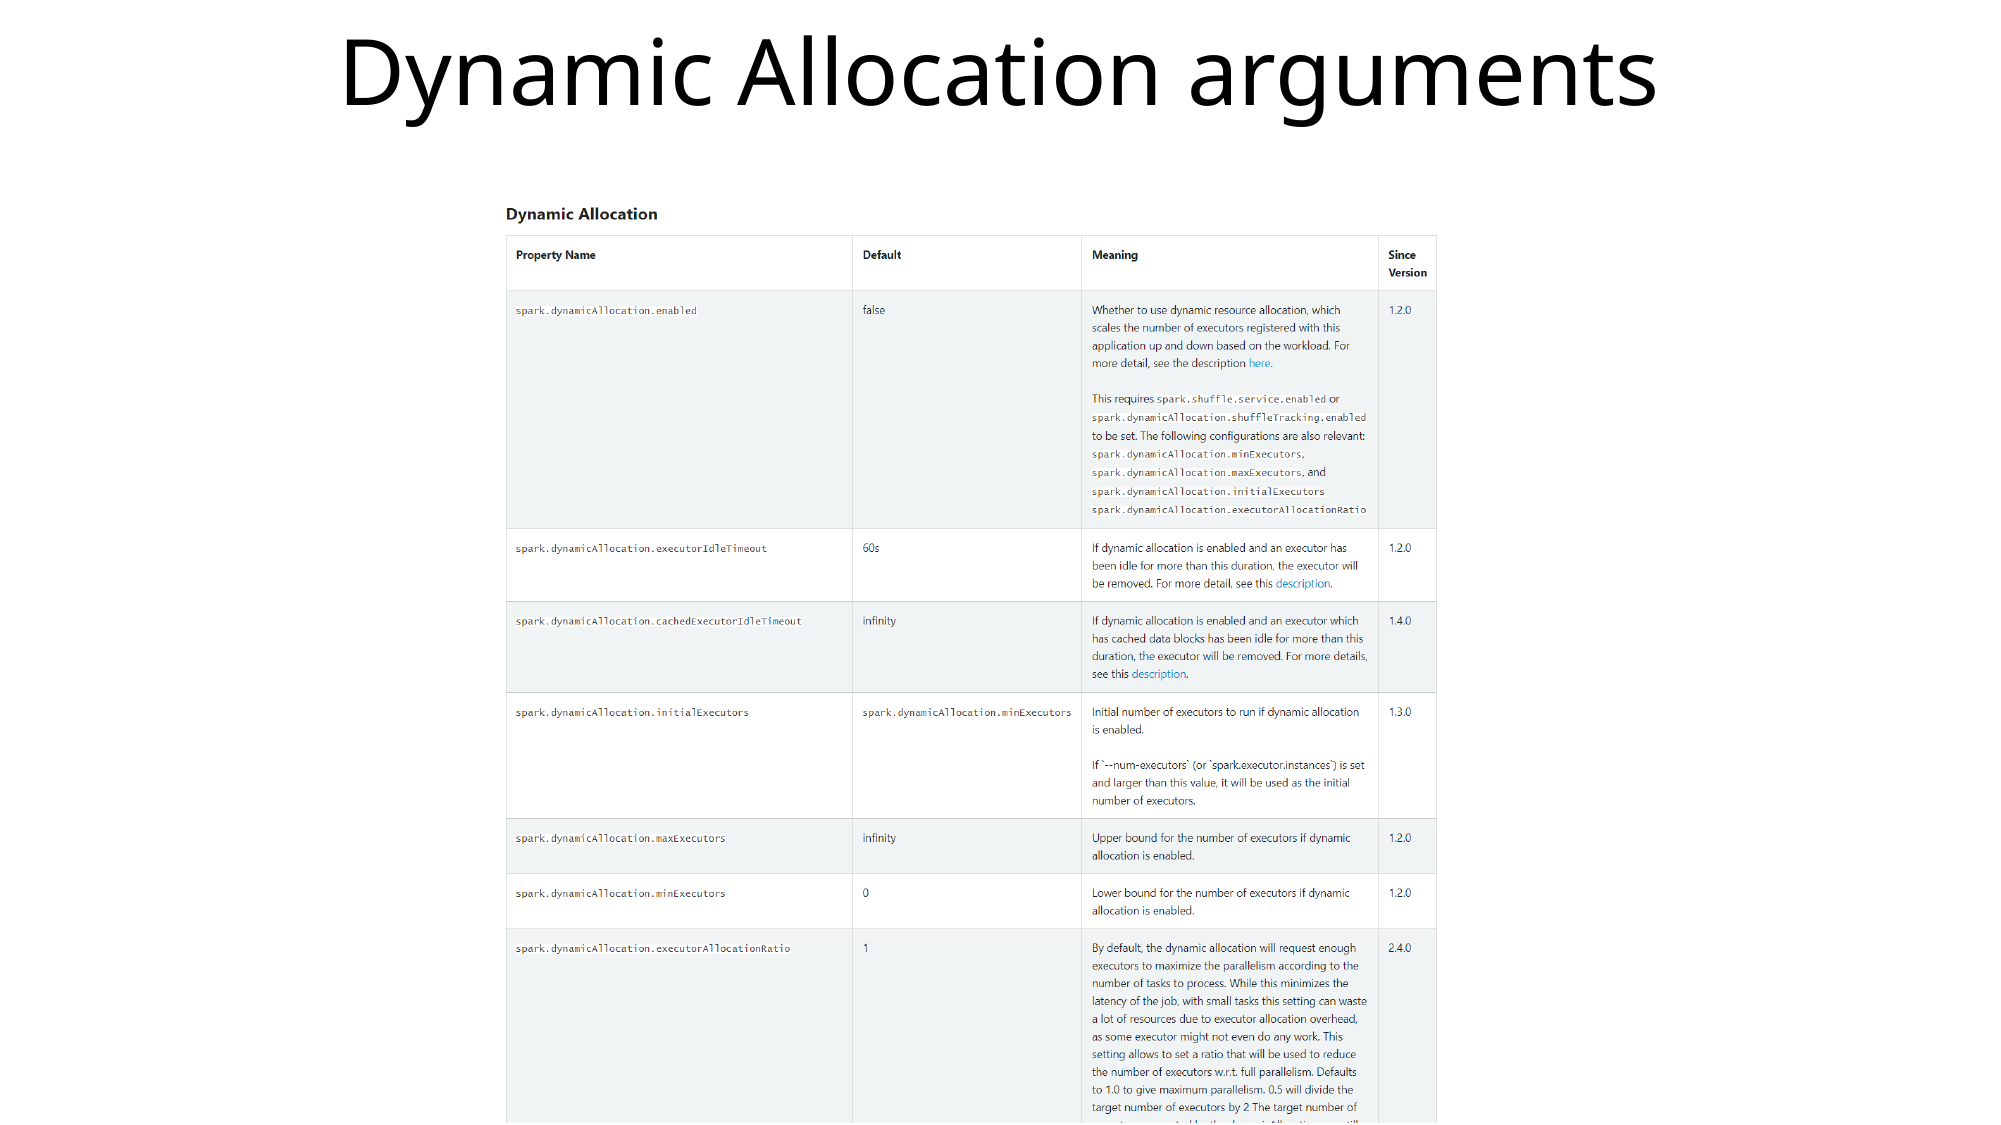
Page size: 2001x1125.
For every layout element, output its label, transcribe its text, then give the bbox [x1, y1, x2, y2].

title Dynamic Allocation arguments [137, 2, 1863, 150]
picture [496, 201, 1442, 1123]
